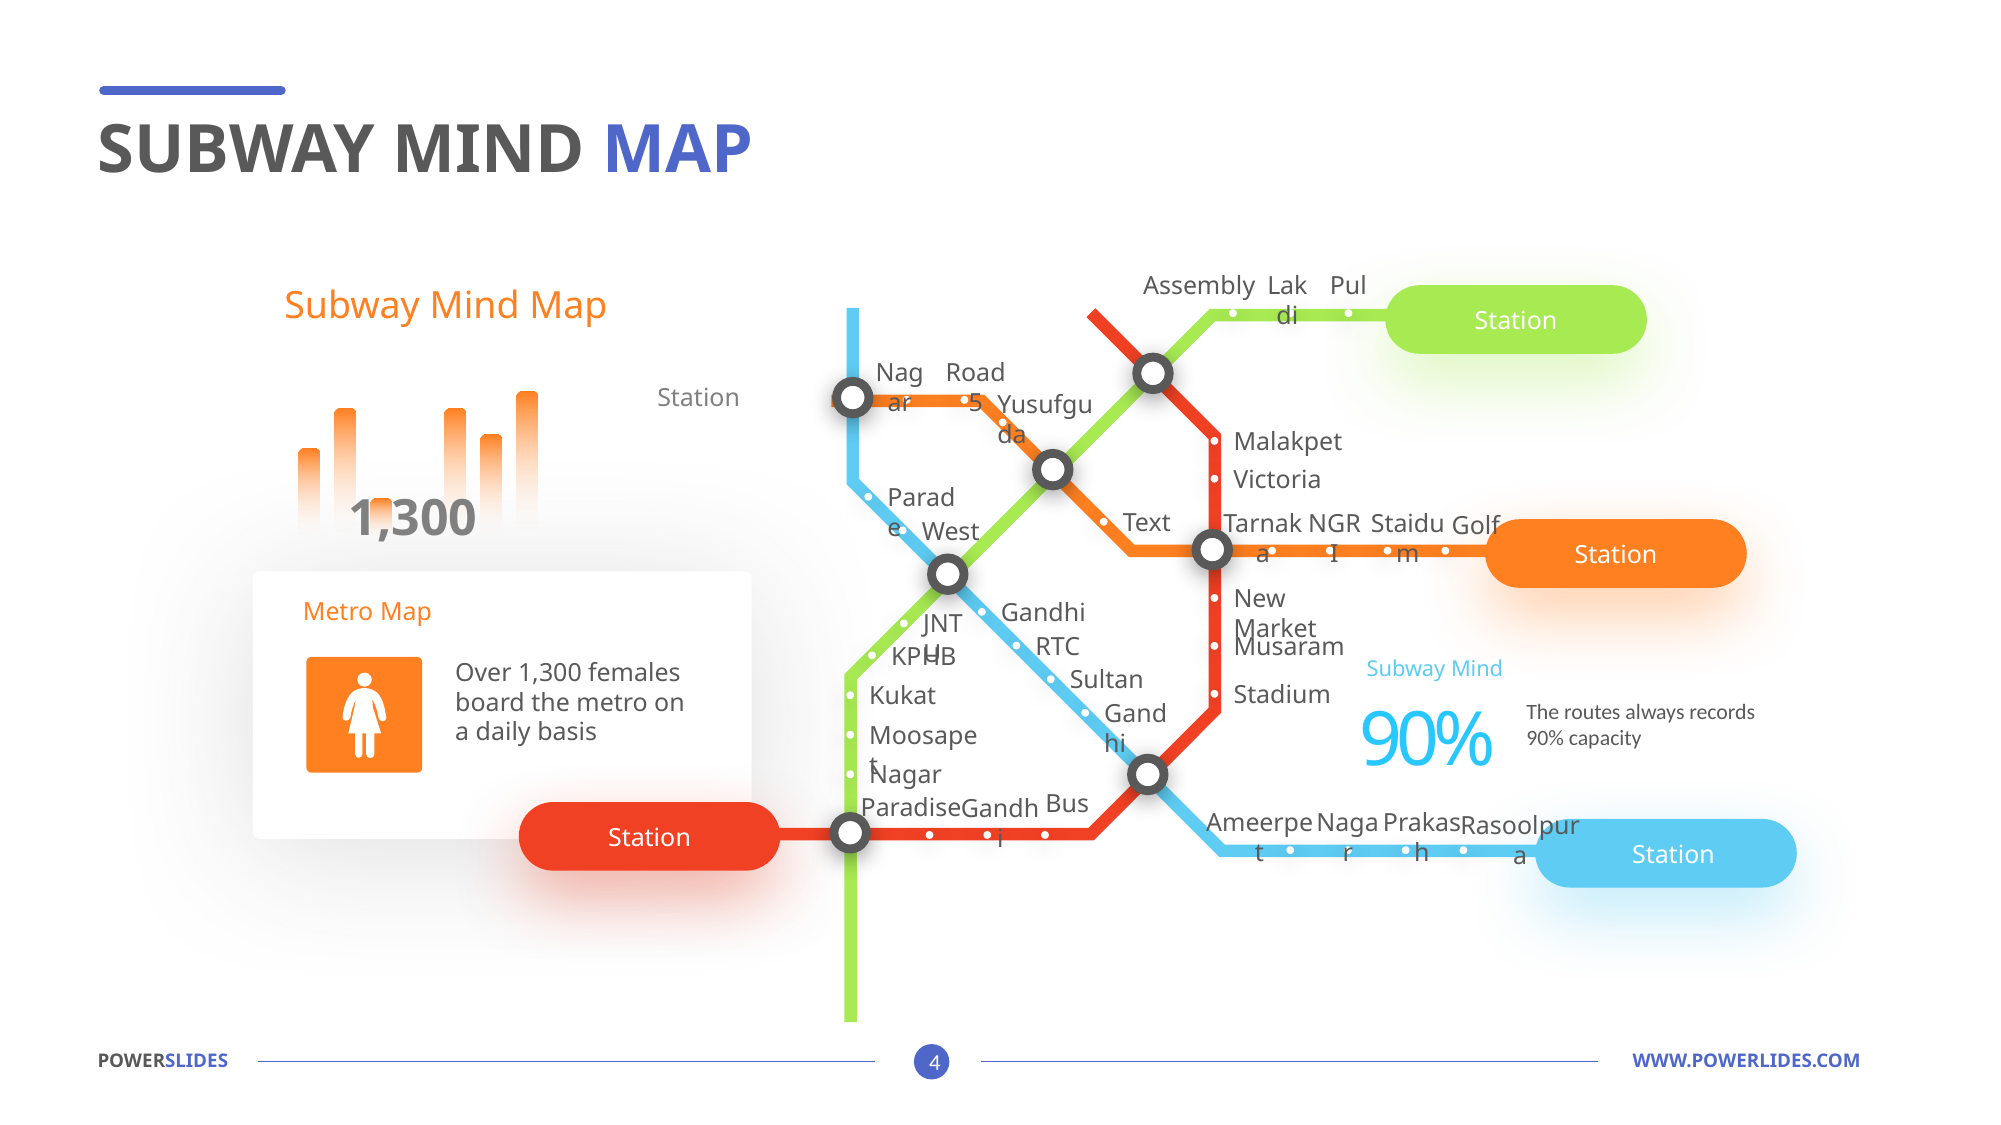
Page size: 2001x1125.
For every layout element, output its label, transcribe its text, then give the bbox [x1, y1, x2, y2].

text_box [305, 655, 424, 774]
text_box [251, 570, 518, 840]
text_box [342, 672, 387, 759]
text_box Metro Map [288, 588, 518, 633]
text_box Subway Mind Map [225, 273, 518, 334]
text_box Over 1,300 females board the metro on a daily basis [440, 648, 518, 754]
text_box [518, 262, 1797, 1023]
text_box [288, 391, 538, 555]
text_box 4 [913, 1044, 950, 1080]
text_box POWERSLIDES WWW.POWERLIDES.COM [82, 1041, 1898, 1101]
text_box SUBWAY MIND MAP [83, 98, 1918, 194]
